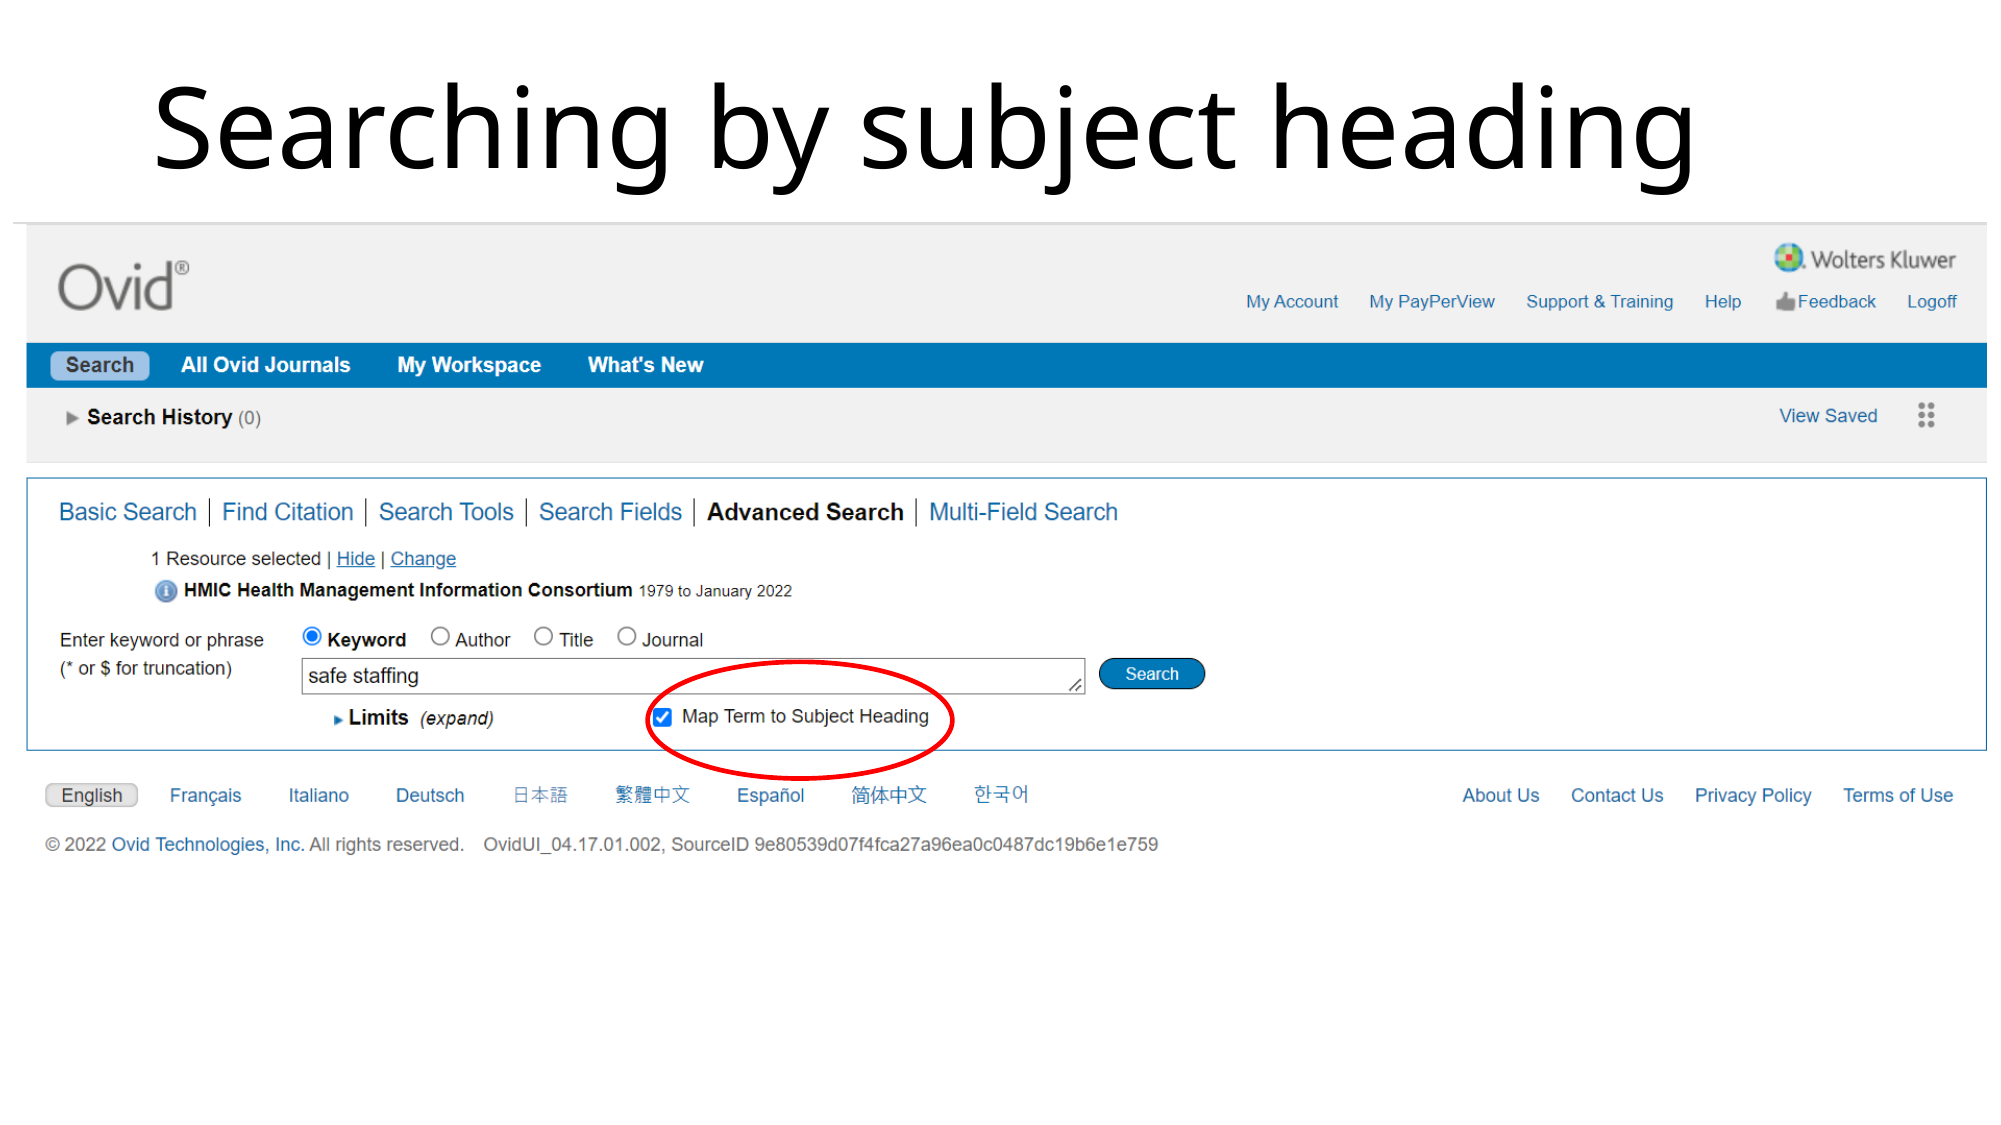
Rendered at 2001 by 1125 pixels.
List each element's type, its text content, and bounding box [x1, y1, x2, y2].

picture [663, 357, 686, 372]
picture [688, 361, 703, 372]
picture [431, 357, 483, 372]
picture [265, 357, 350, 372]
picture [645, 361, 655, 372]
picture [531, 361, 541, 372]
picture [484, 361, 507, 376]
picture [13, 222, 1987, 903]
title Searching by subject heading [137, 47, 1863, 201]
picture [51, 352, 149, 380]
picture [182, 357, 206, 372]
picture [588, 357, 643, 372]
picture [214, 357, 258, 372]
picture [398, 357, 425, 376]
picture [508, 361, 529, 372]
